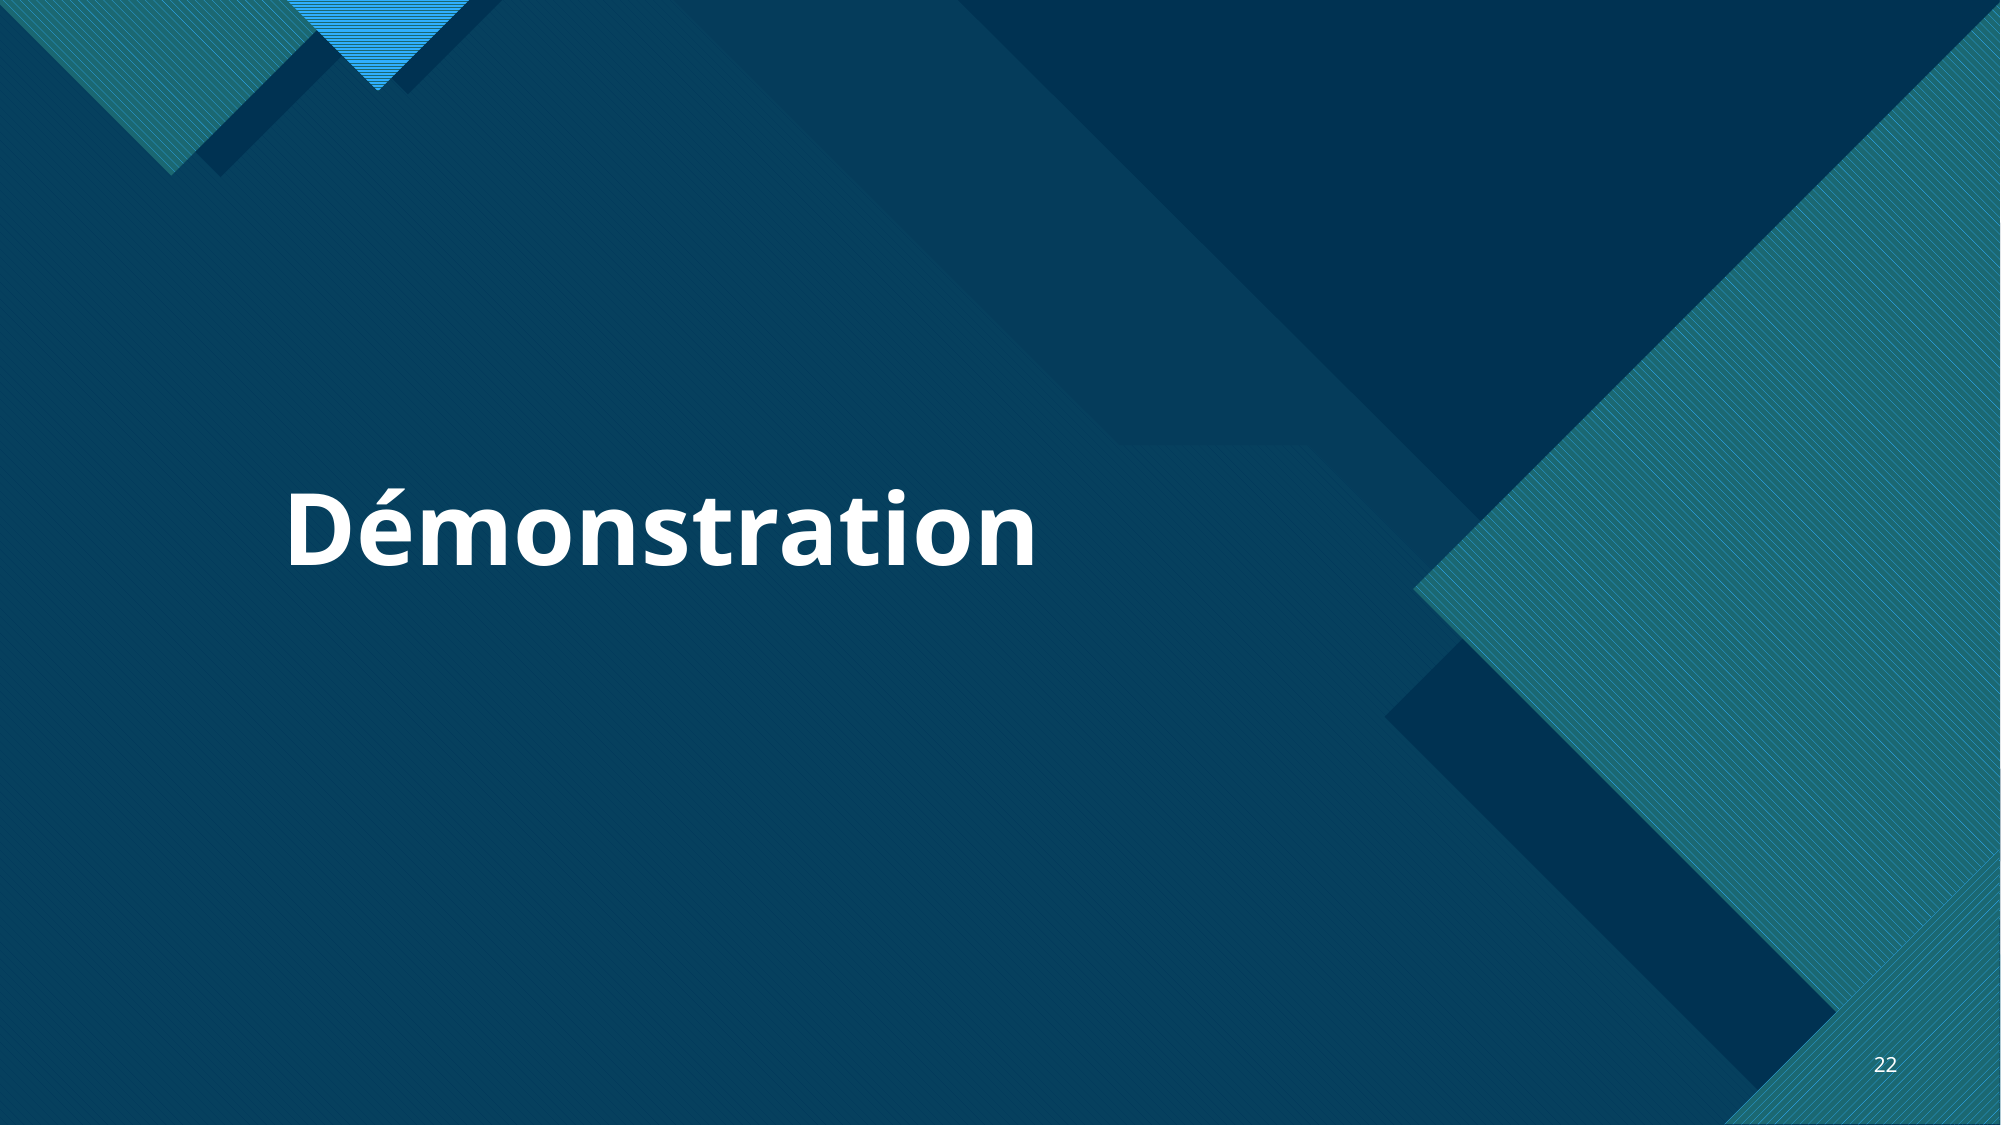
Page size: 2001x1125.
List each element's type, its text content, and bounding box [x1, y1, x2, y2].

picture [894, 490, 904, 495]
picture [392, 489, 400, 495]
list Partie mobile [1415, 427, 2001, 1125]
title Démonstration [267, 495, 1136, 595]
slide_number 22 [1845, 1035, 1913, 1096]
picture [387, 489, 395, 495]
